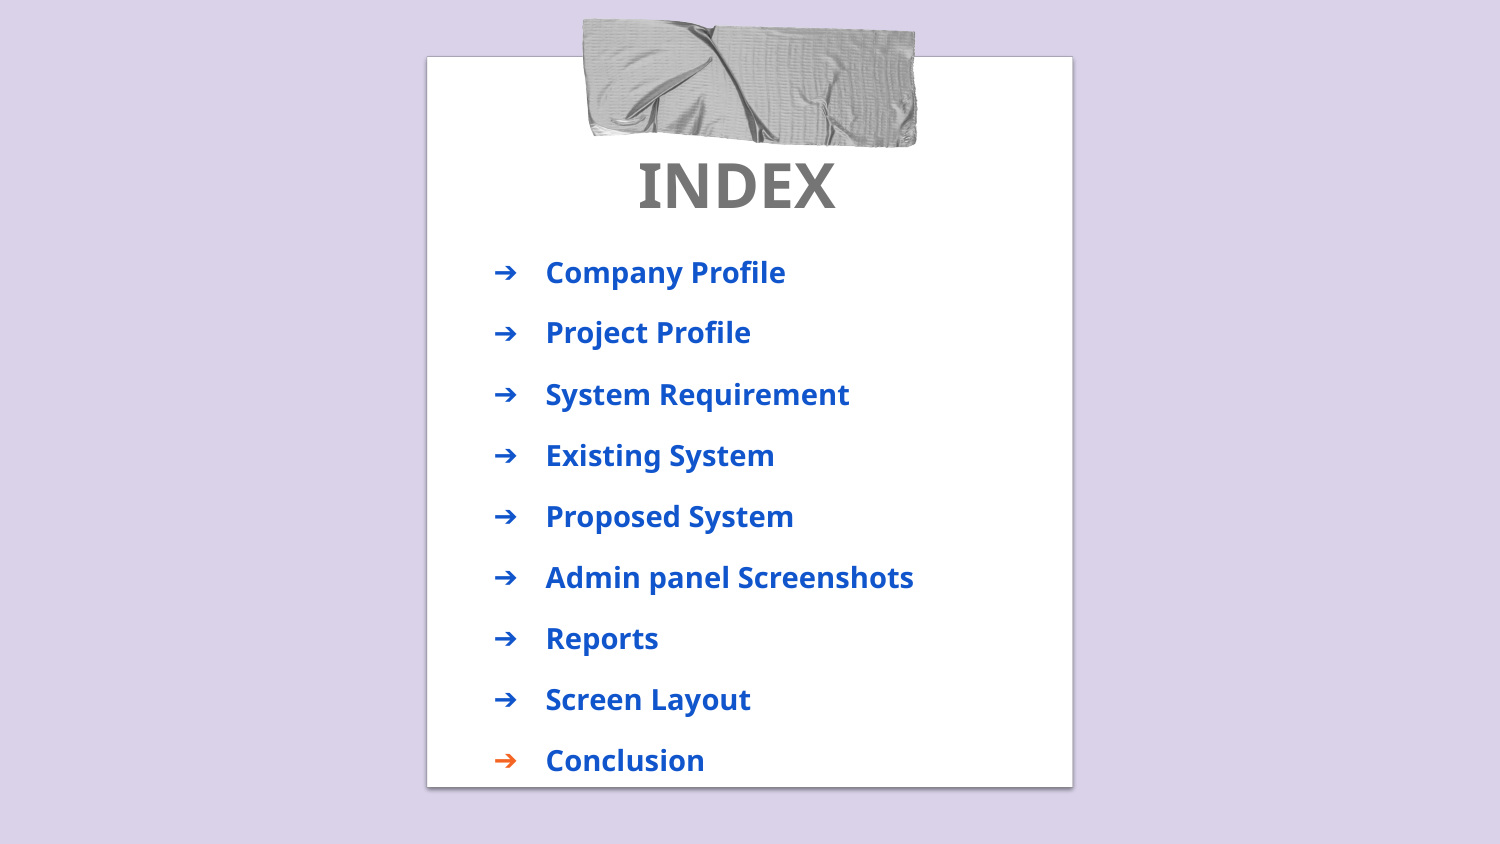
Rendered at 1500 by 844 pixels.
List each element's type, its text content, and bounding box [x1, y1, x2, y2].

picture [400, 16, 1100, 818]
list Company Profile Project Profile System Requirement Existing System Proposed System Admin panel Screenshots Reports Screen Layout Conclusion [455, 170, 1185, 844]
